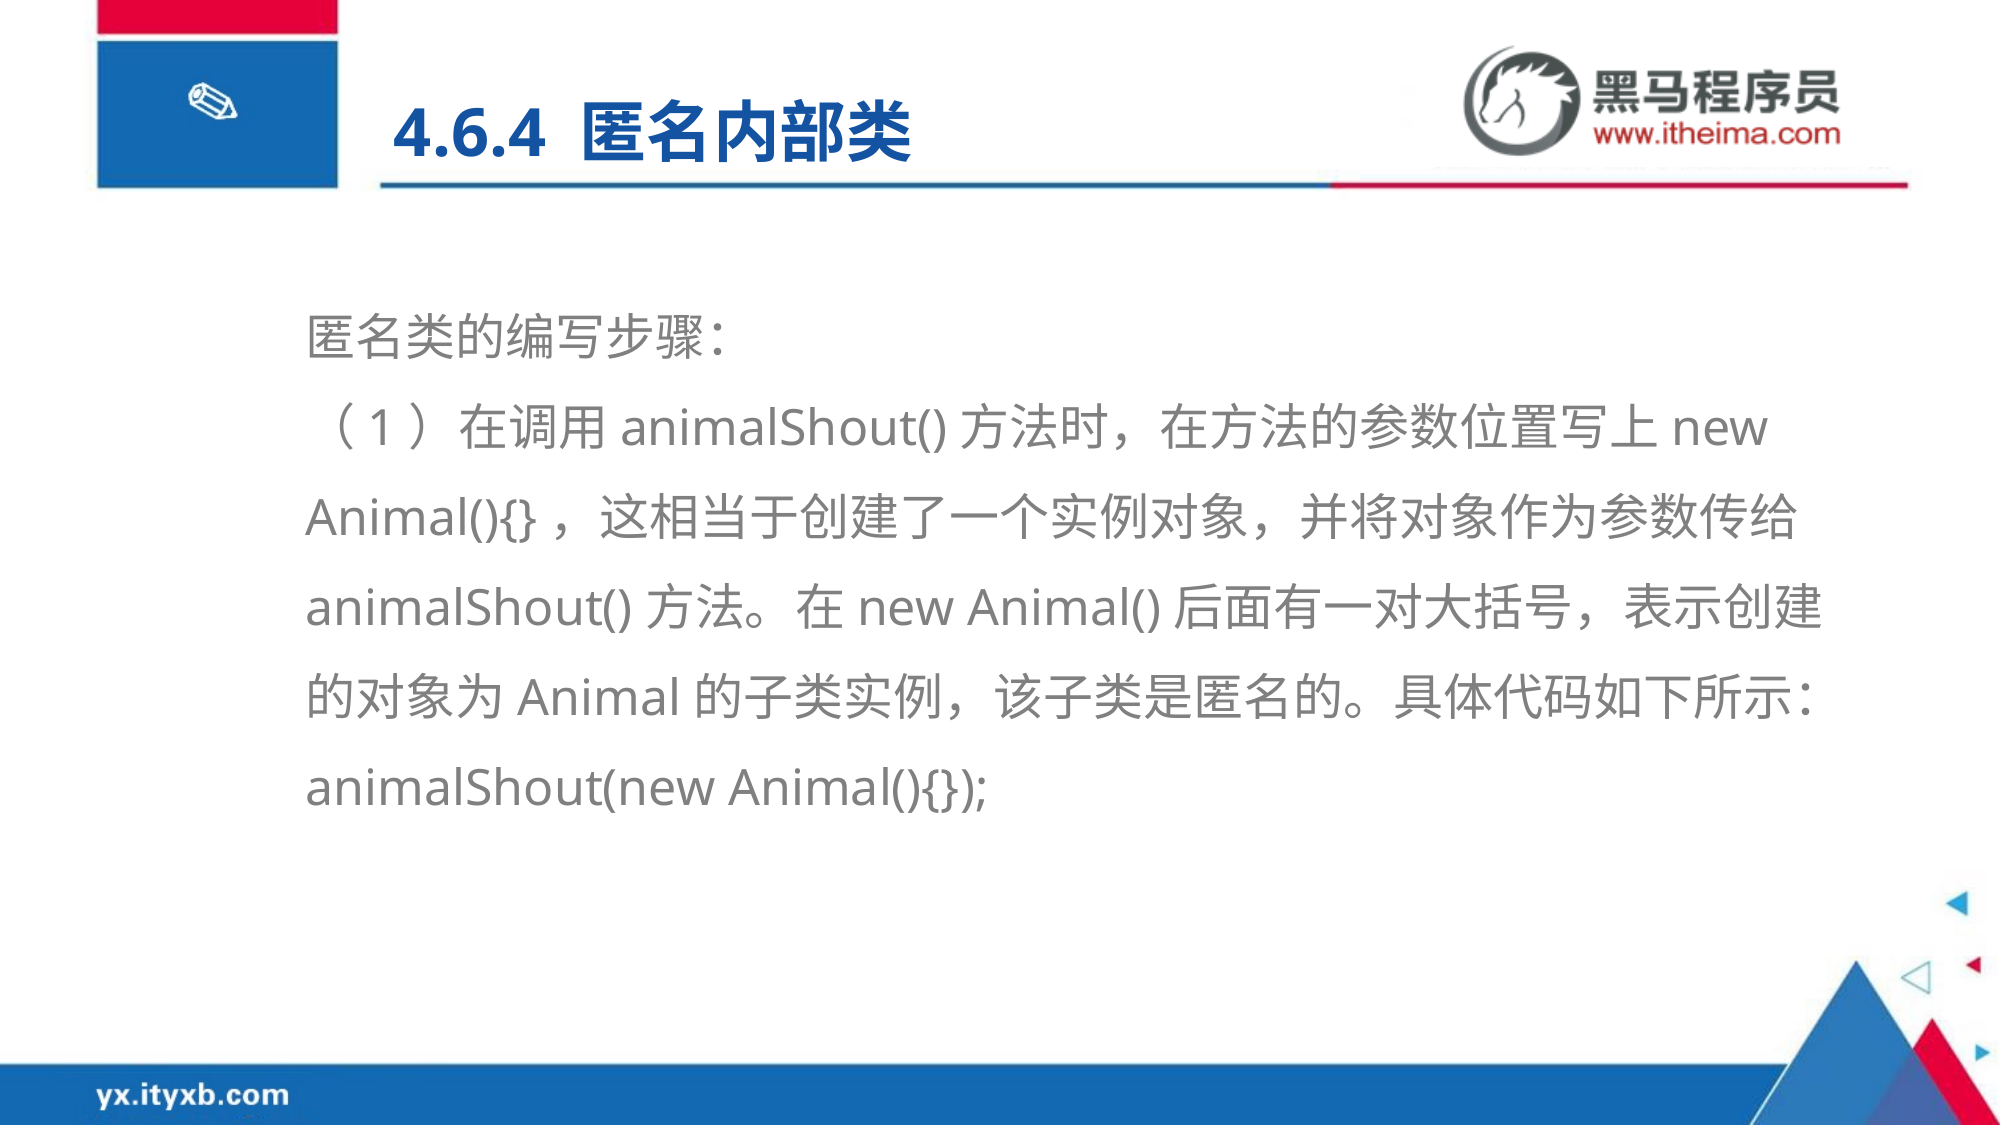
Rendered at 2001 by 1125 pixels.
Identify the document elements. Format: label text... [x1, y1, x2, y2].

text_box 匿名类的编写步骤： （1）在调用animalShout()方法时，在方法的参数位置写上new Animal(){}，这相当于创建了一个实例对象，并将对象作为参数传给animalShout()方法。在new Animal()后面有一对大括号，表示创建的对象为Animal的子类实例，该子类是匿名的。具体代码如下所示： animalShout(new Animal(){}); [290, 268, 1879, 869]
picture [0, 0, 2001, 1125]
text_box 4.6.4 匿名内部类 [379, 82, 1594, 177]
